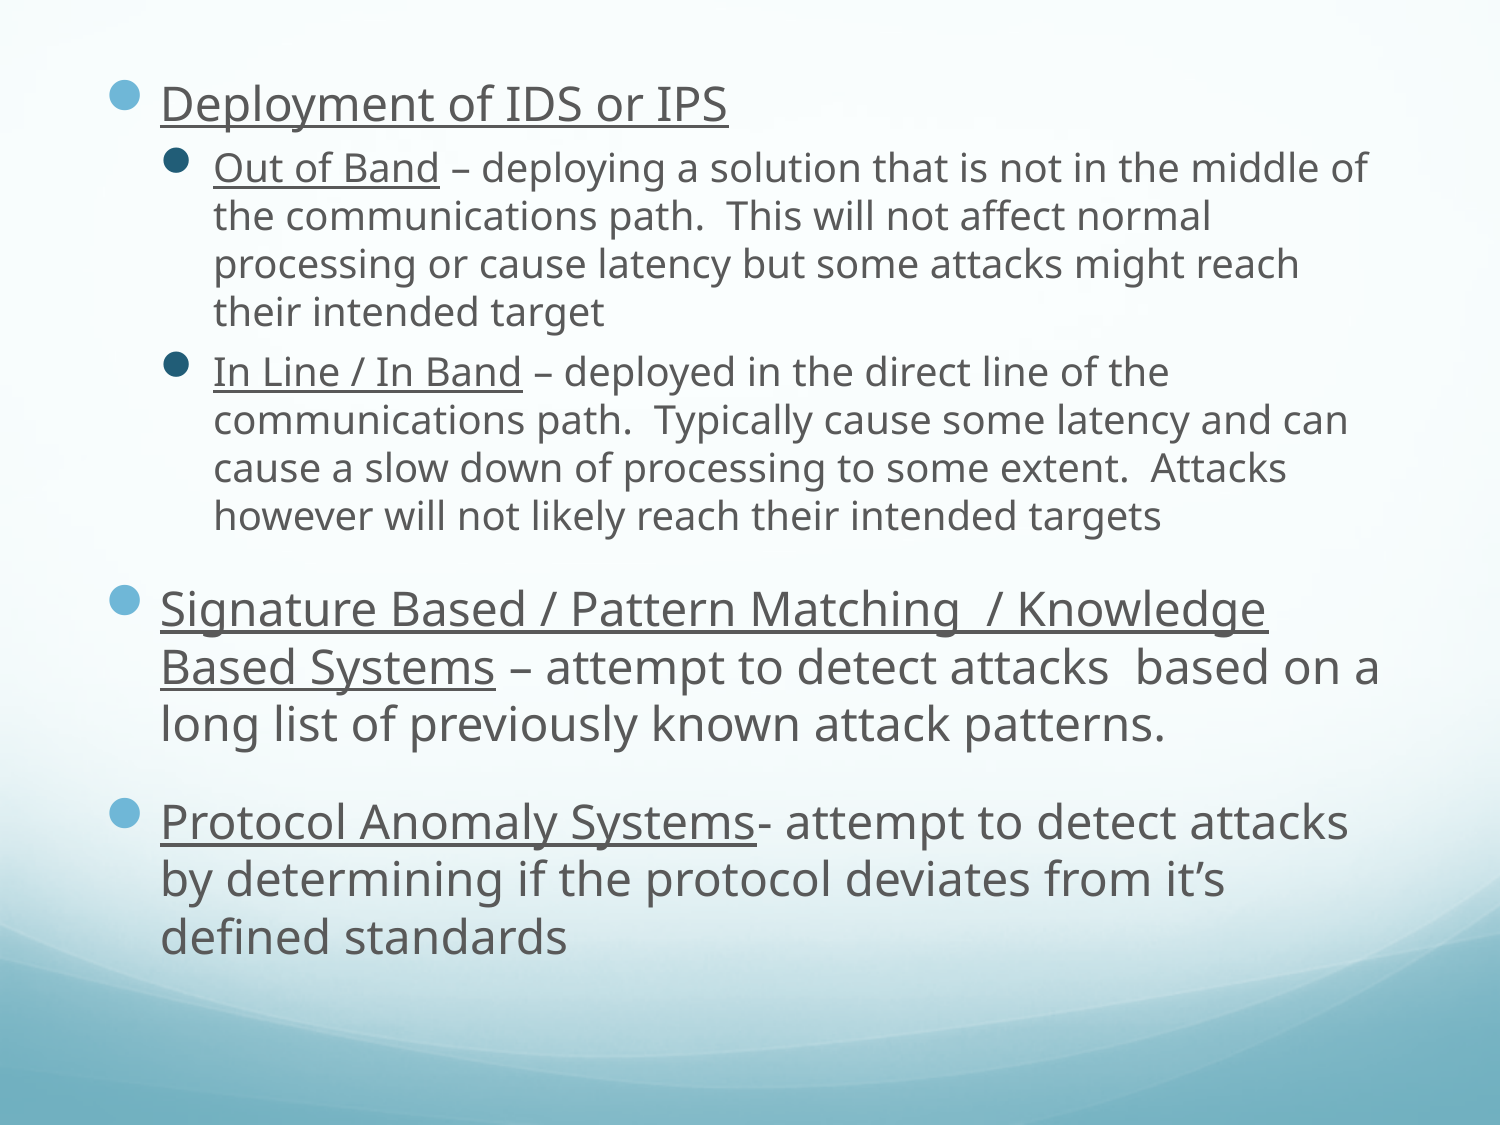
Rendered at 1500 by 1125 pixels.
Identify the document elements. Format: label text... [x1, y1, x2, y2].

list Deployment of IDS or IPS Out of Band – deploying a solution that is not in the middle of the communications path. This will not affect normal processing or cause latency but some attacks might reach their intended target In Line / In Band – deployed in the direct line of the communications path. Typically cause some latency and can cause a slow down of processing to some extent. Attacks however will not likely reach their intended targets Signature Based / Pattern Matching / Knowledge Based Systems – attempt to detect attacks based on a long list of previously known attack patterns. Protocol Anomaly Systems- attempt to detect attacks by determining if the protocol deviates from it’s defined standards [90, 65, 1410, 975]
